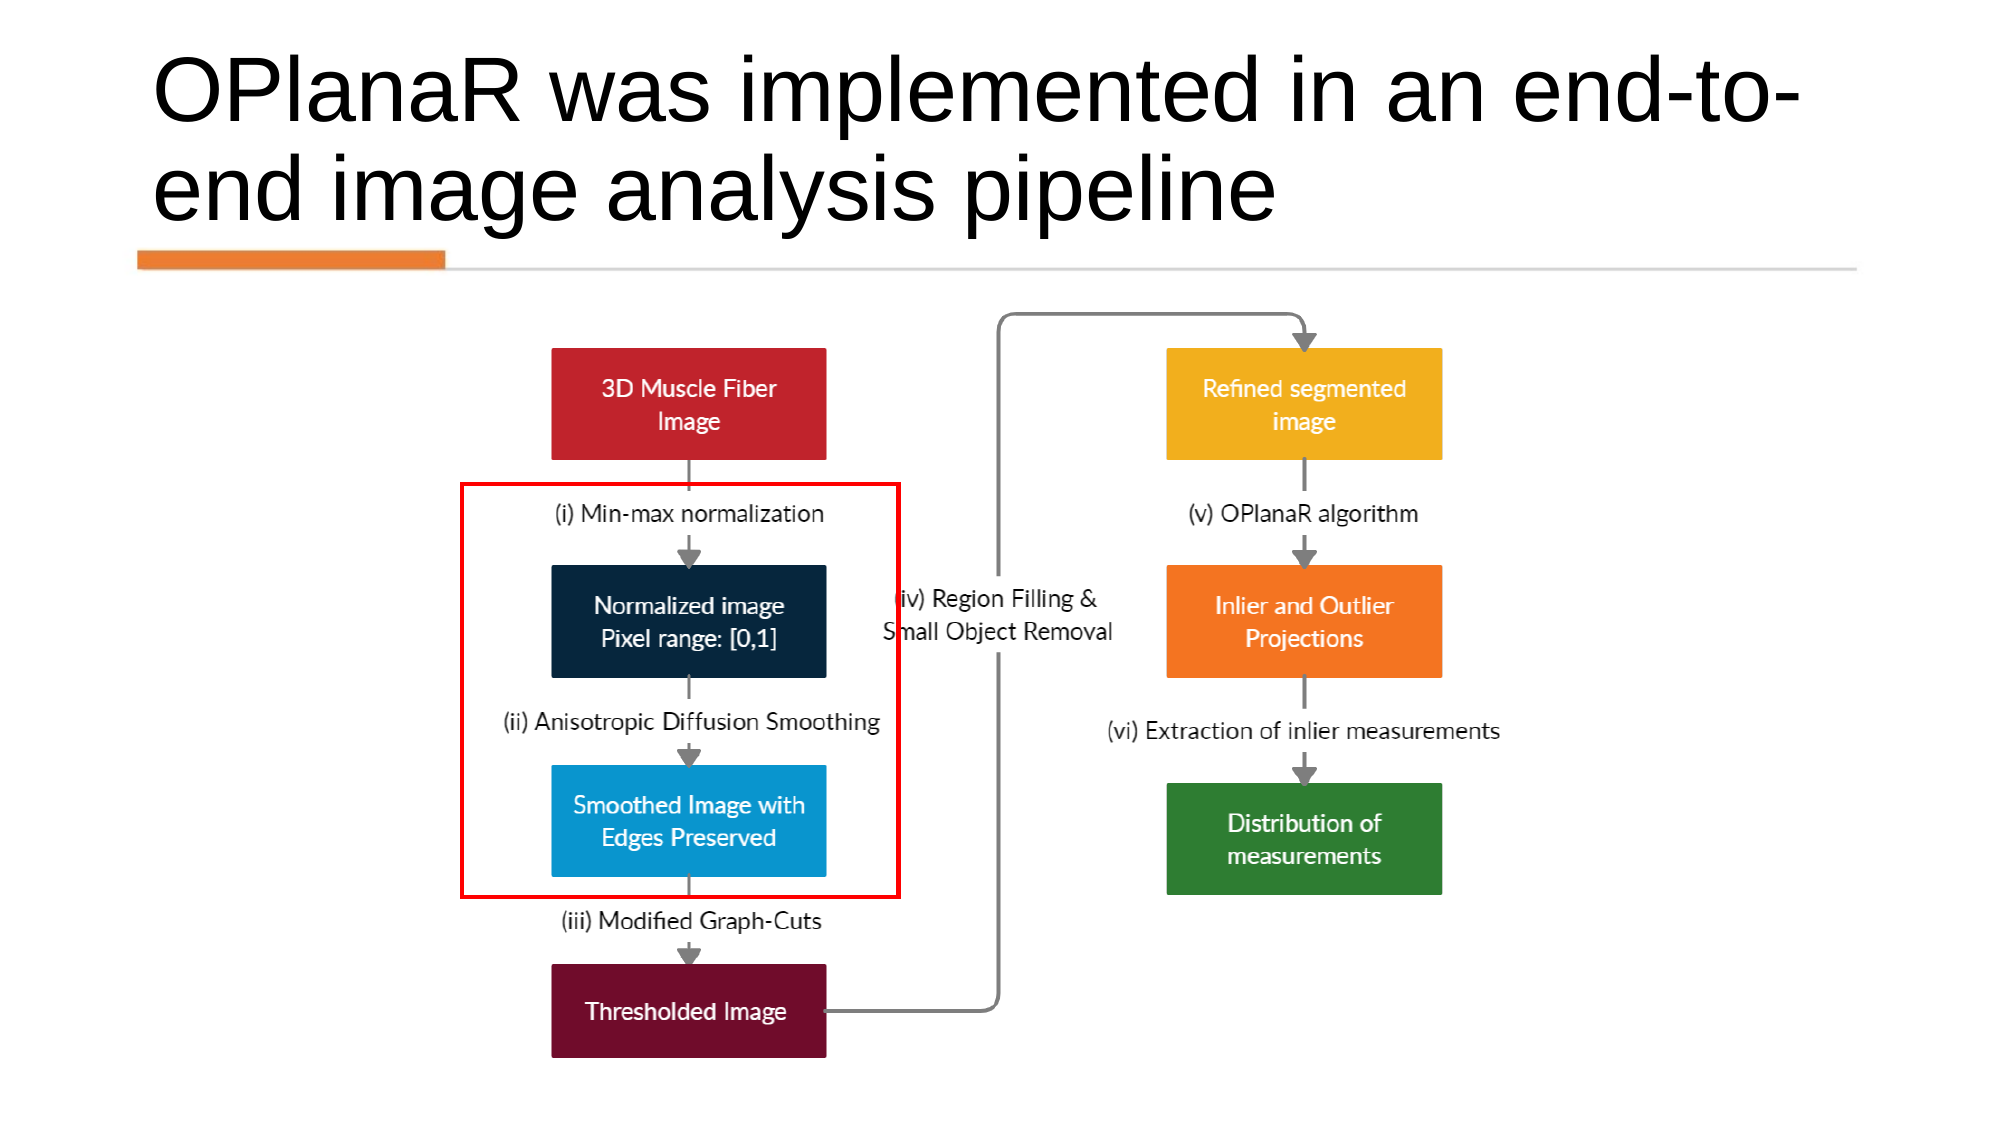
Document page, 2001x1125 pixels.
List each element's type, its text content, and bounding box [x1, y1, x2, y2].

picture [0, 0, 2001, 1125]
title OPlanaR was implemented in an end-to-end image analysis pipeline [137, 32, 1863, 250]
